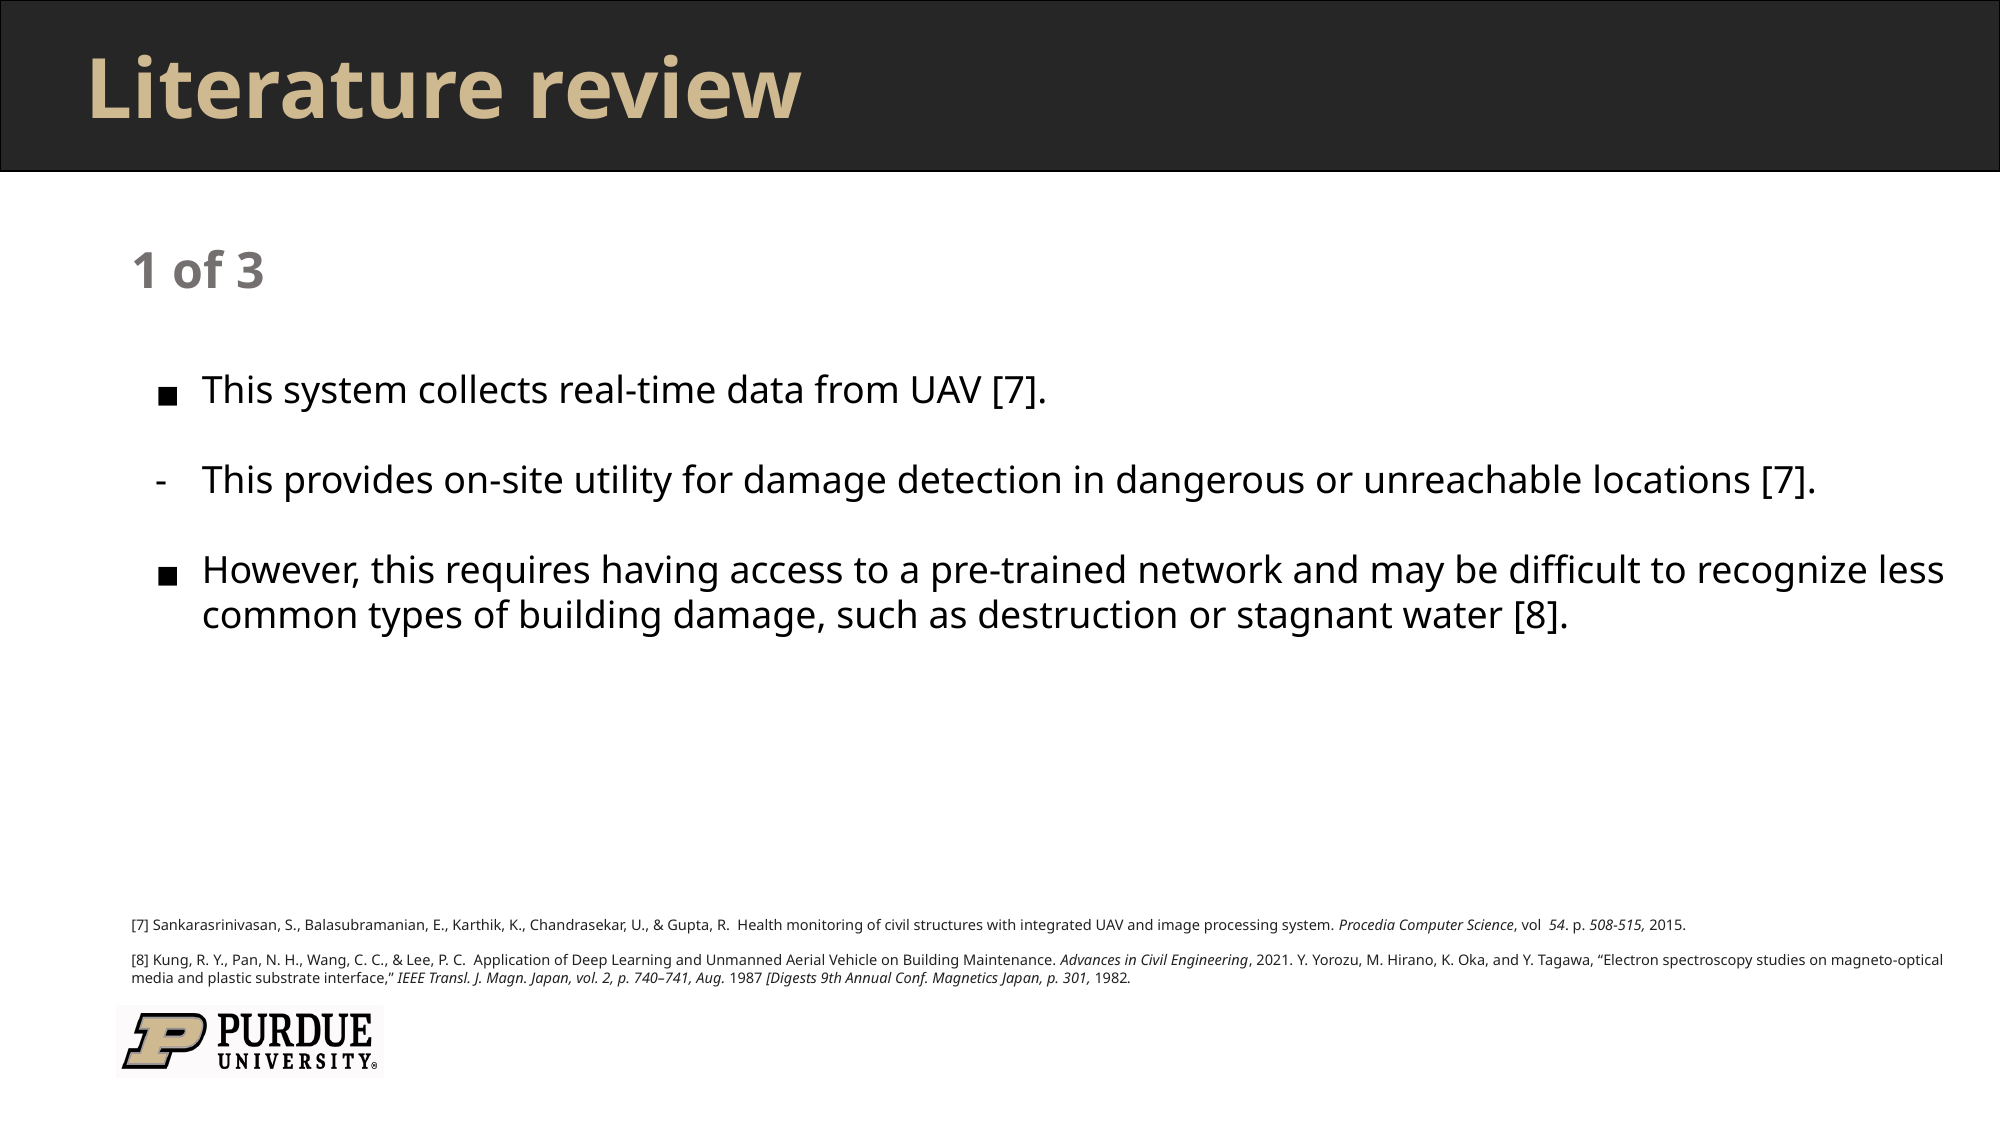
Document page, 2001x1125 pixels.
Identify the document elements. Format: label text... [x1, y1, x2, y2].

text_box [7] Sankarasrinivasan, S., Balasubramanian, E., Karthik, K., Chandrasekar, U., & Gupta, R. Health monitoring of civil structures with integrated UAV and image processing system. Procedia Computer Science, vol 54. p. 508-515, 2015. [8] Kung, R. Y., Pan, N. H., Wang, C. C., & Lee, P. C. Application of Deep Learning and Unmanned Aerial Vehicle on Building Maintenance. Advances in Civil Engineering, 2021. Y. Yorozu, M. Hirano, K. Oka, and Y. Tagawa, “Electron spectroscopy studies on magneto-optical media and plastic substrate interface,” IEEE Transl. J. Magn. Japan, vol. 2, p. 740–741, Aug. 1987 [Digests 9th Annual Conf. Magnetics Japan, p. 301, 1982. [116, 908, 1973, 1012]
text_box Literature review [70, 27, 868, 143]
text_box 1 of 3 [116, 231, 1117, 307]
text_box [0, 0, 2000, 171]
picture [115, 1005, 385, 1079]
text_box This system collects real-time data from UAV [7]. This provides on-site utility for damage detection in dangerous or unreachable locations [7]. However, this requires having access to a pre-trained network and may be difficult to recognize less common types of building damage, such as destruction or stagnant water [8]. [140, 358, 2000, 644]
